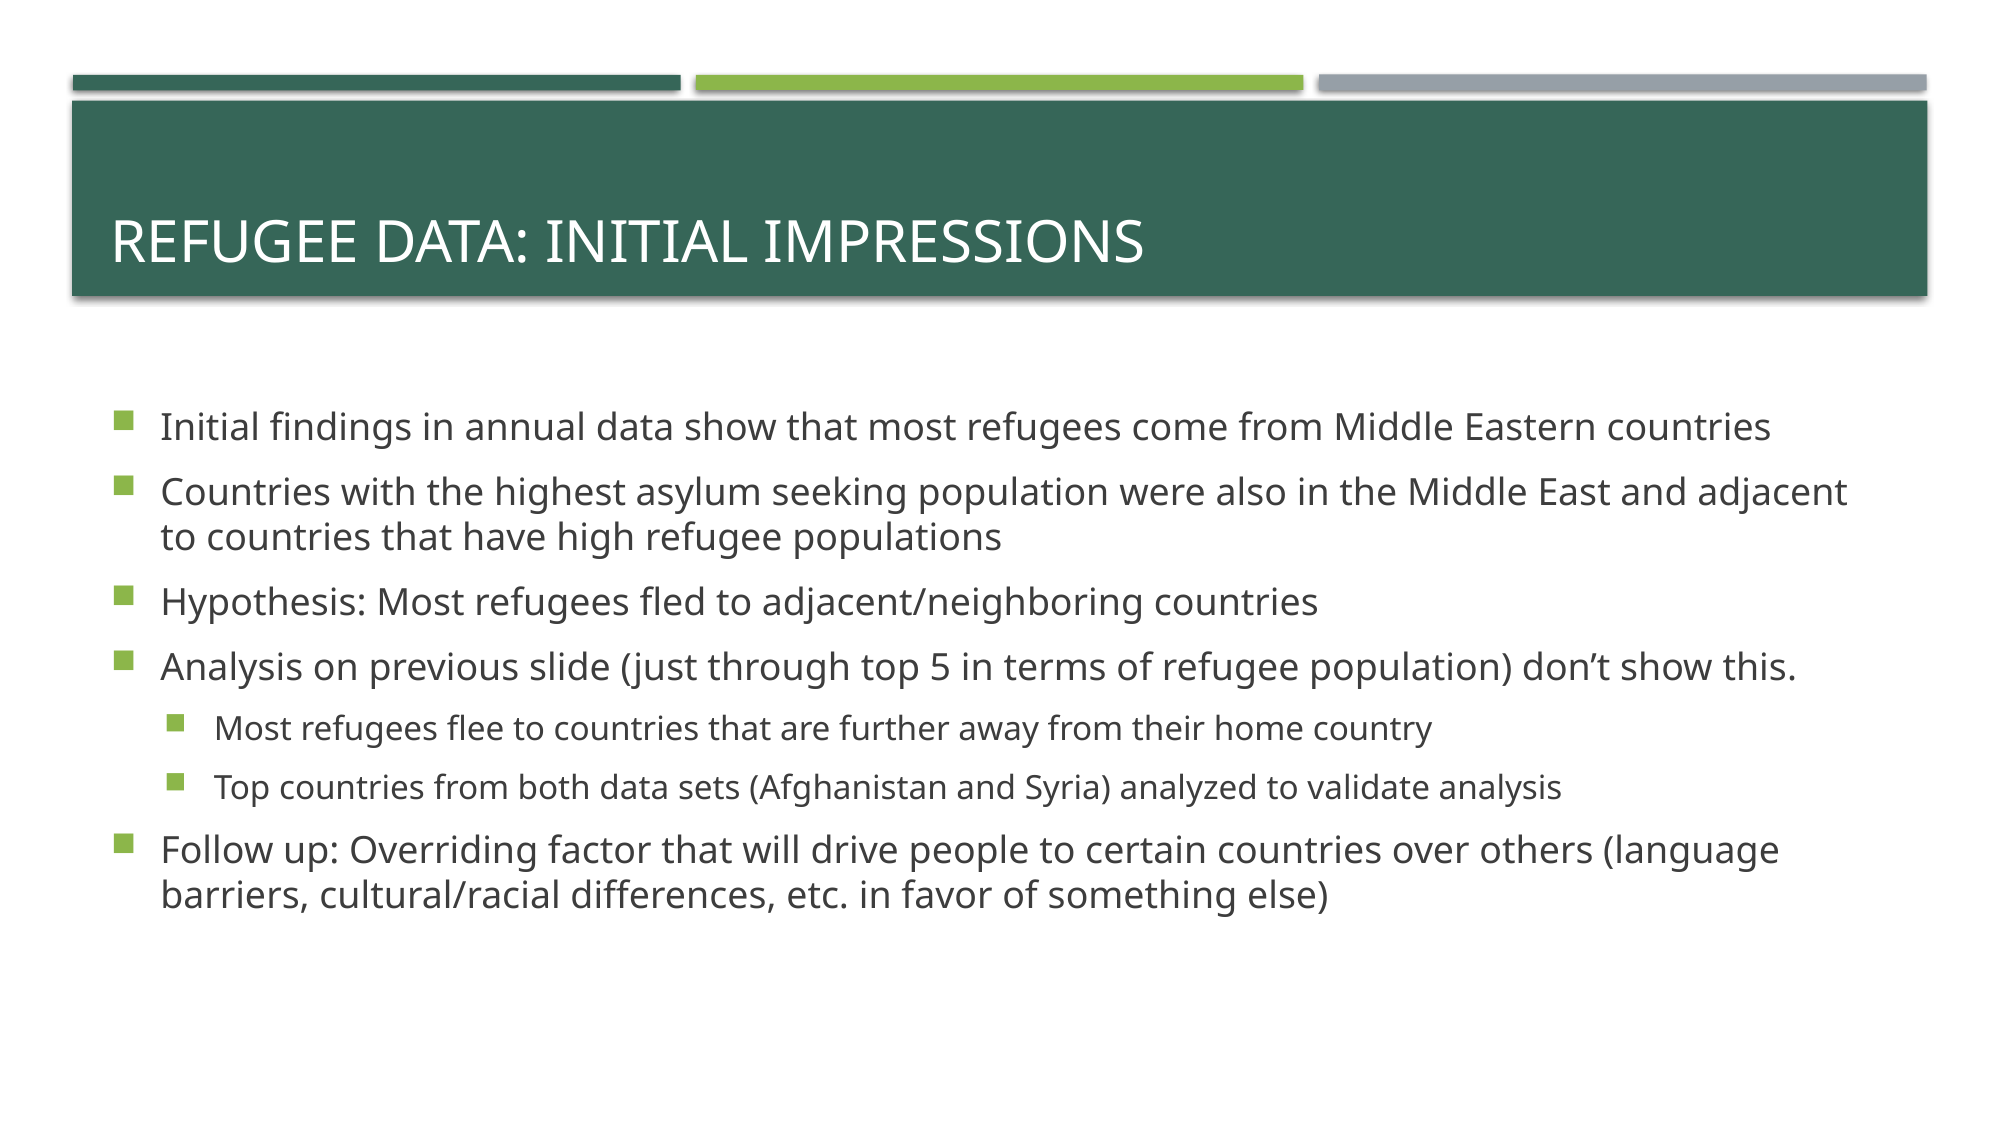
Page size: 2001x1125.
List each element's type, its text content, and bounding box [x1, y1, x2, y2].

title Refugee Data: Initial Impressions [95, 115, 1905, 282]
list Initial findings in annual data show that most refugees come from Middle Eastern countries Countries with the highest asylum seeking population were also in the Middle East and adjacent to countries that have high refugee populations Hypothesis: Most refugees fled to adjacent/neighboring countries Analysis on previous slide (just through top 5 in terms of refugee population) don’t show this. Most refugees flee to countries that are further away from their home country Top countries from both data sets (Afghanistan and Syria) analyzed to validate analysis Follow up: Overriding factor that will drive people to certain countries over others (language barriers, cultural/racial differences, etc. in favor of something else) [95, 357, 1905, 962]
